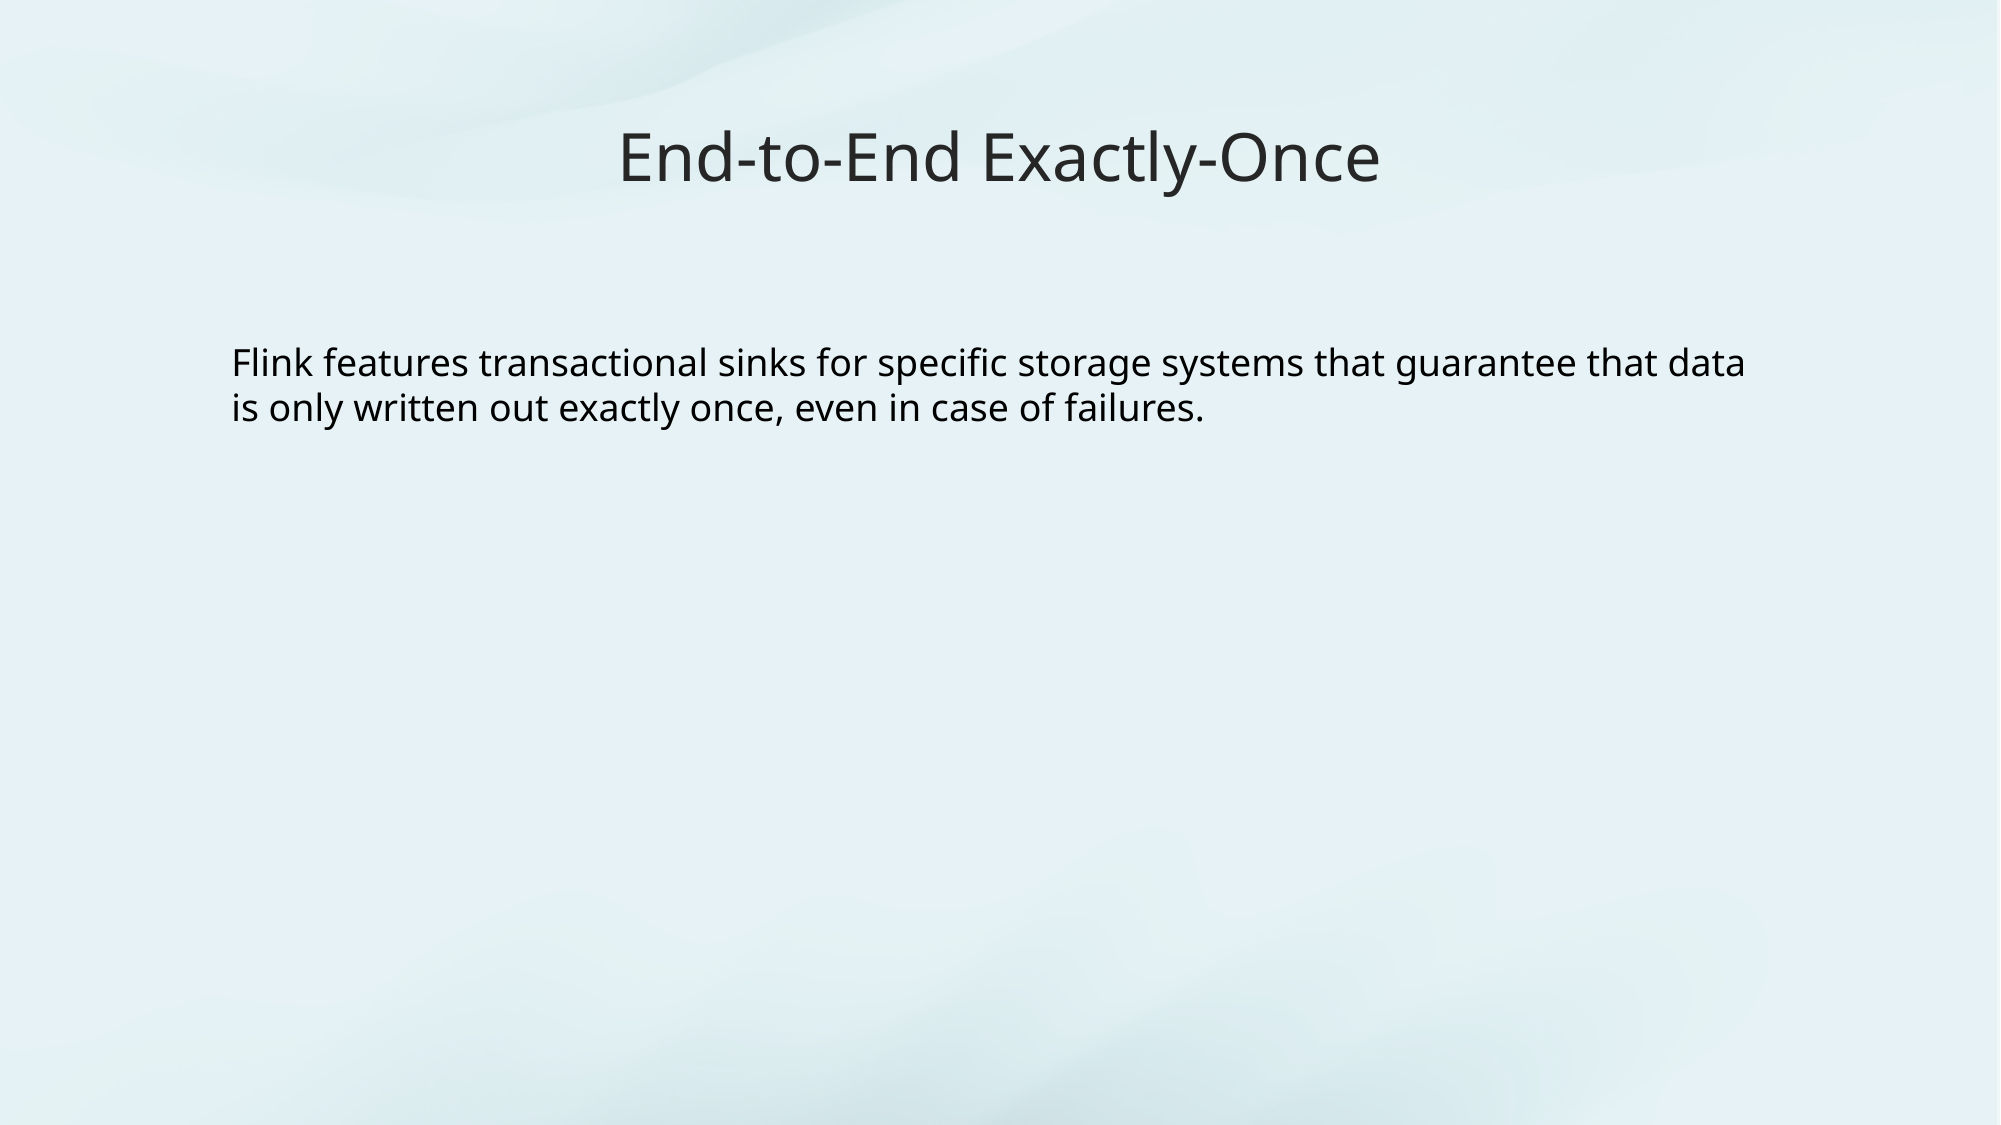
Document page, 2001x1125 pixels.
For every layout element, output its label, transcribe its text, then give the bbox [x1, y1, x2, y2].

text_box Flink features transactional sinks for specific storage systems that guarantee that data is only written out exactly once, even in case of failures. [216, 286, 1774, 437]
text_box [172, 285, 1862, 990]
title End-to-End Exactly-Once [114, 64, 1886, 195]
